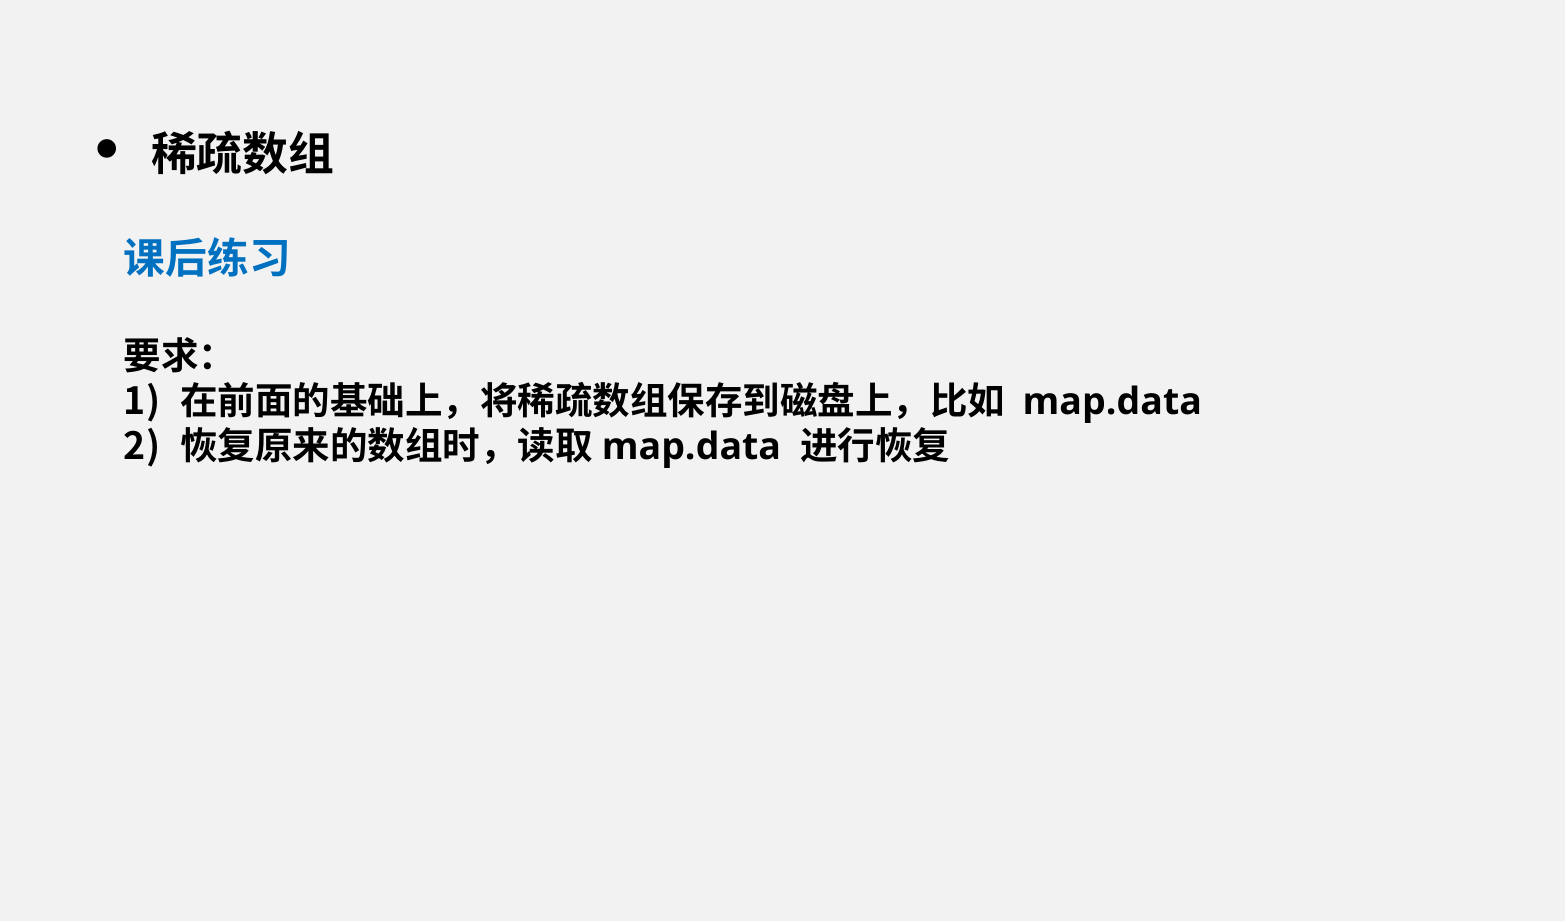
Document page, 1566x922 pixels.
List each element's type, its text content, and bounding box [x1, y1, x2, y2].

text_box 稀疏数组 [79, 123, 1325, 188]
text_box 课后练习 要求： 在前面的基础上，将稀疏数组保存到磁盘上，比如 map.data 恢复原来的数组时，读取map.data 进行恢复 [109, 224, 1527, 475]
